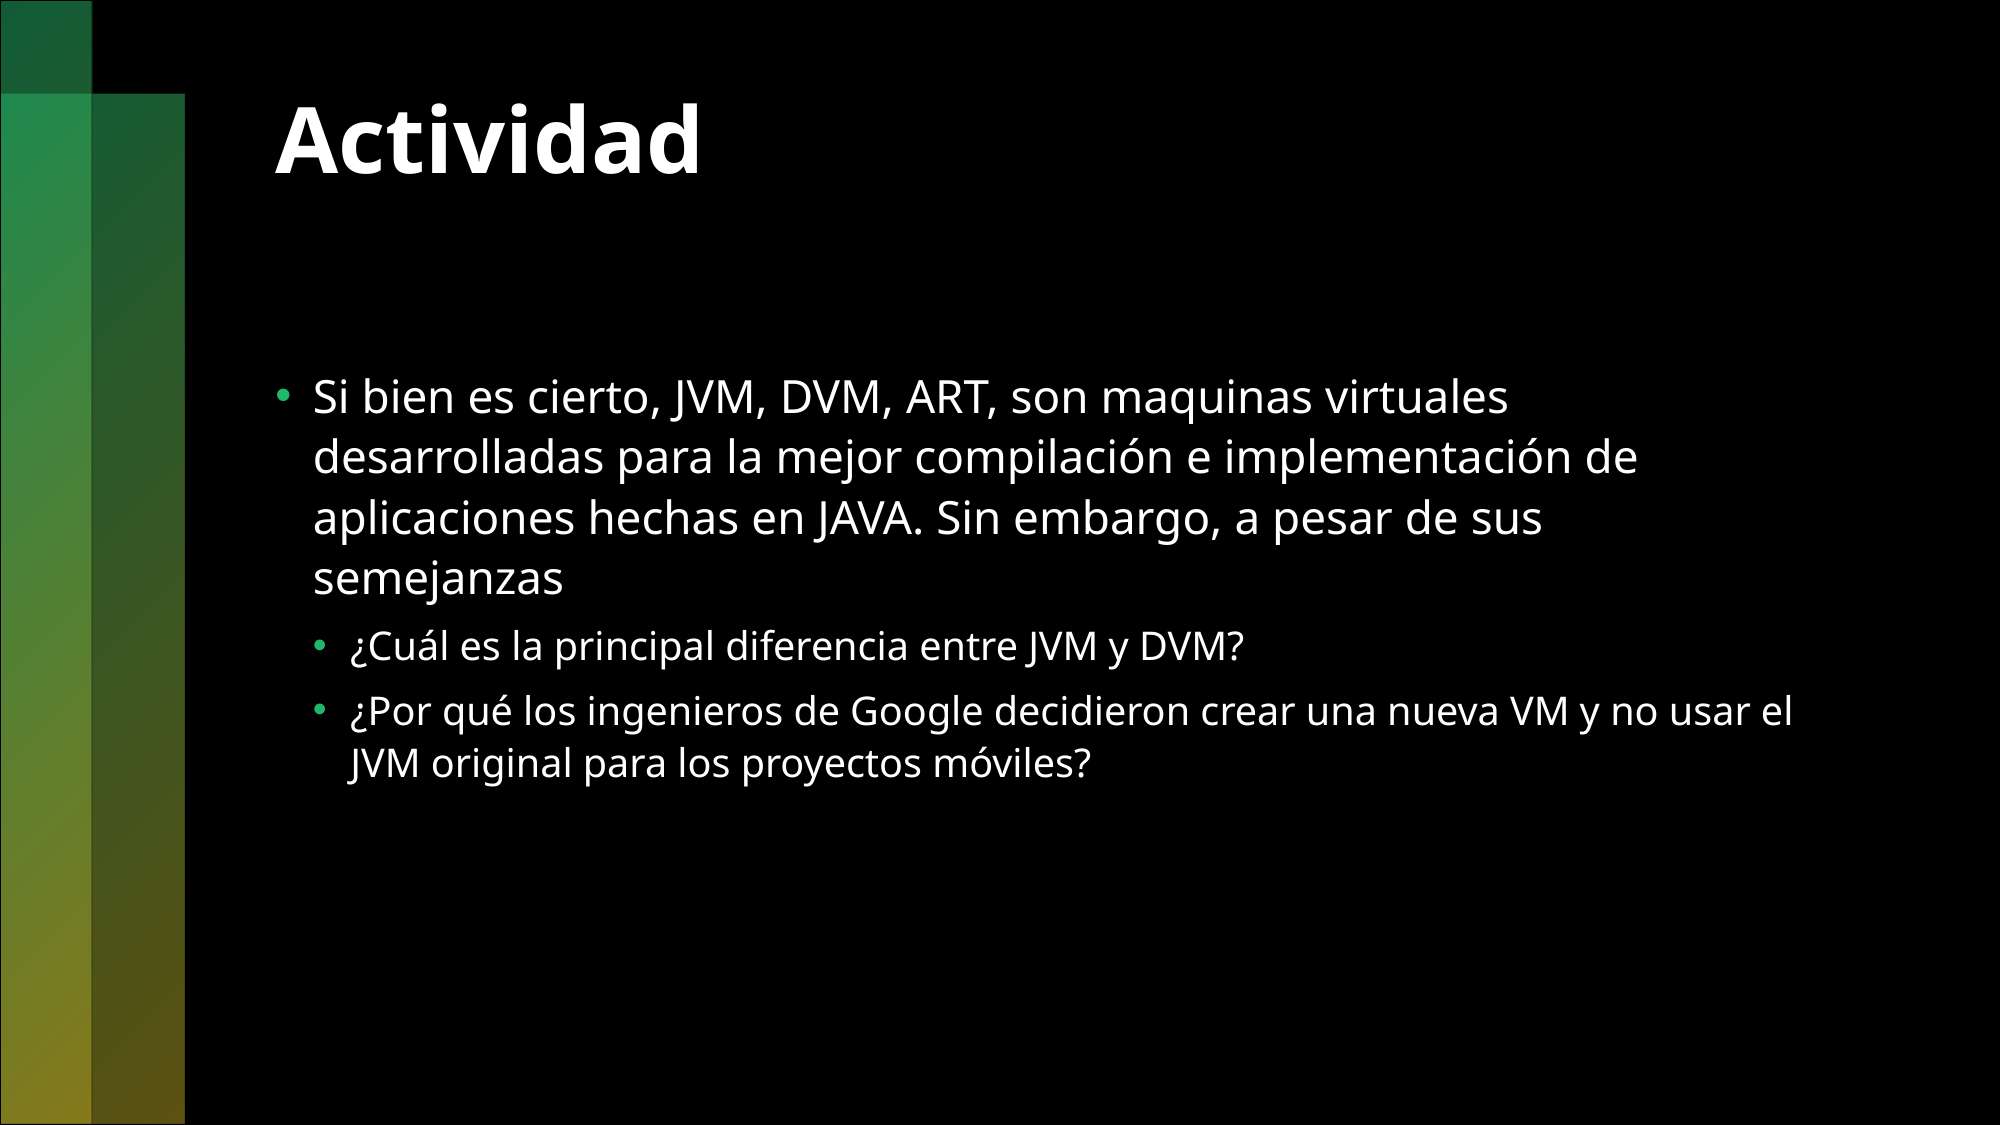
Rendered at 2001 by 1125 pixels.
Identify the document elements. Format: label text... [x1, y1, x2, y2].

list Si bien es cierto, JVM, DVM, ART, son maquinas virtuales desarrolladas para la mejor compilación e implementación de aplicaciones hechas en JAVA. Sin embargo, a pesar de sus semejanzas ¿Cuál es la principal diferencia entre JVM y DVM? ¿Por qué los ingenieros de Google decidieron crear una nueva VM y no usar el JVM original para los proyectos móviles? [260, 354, 1817, 999]
title Actividad [260, 74, 1817, 329]
